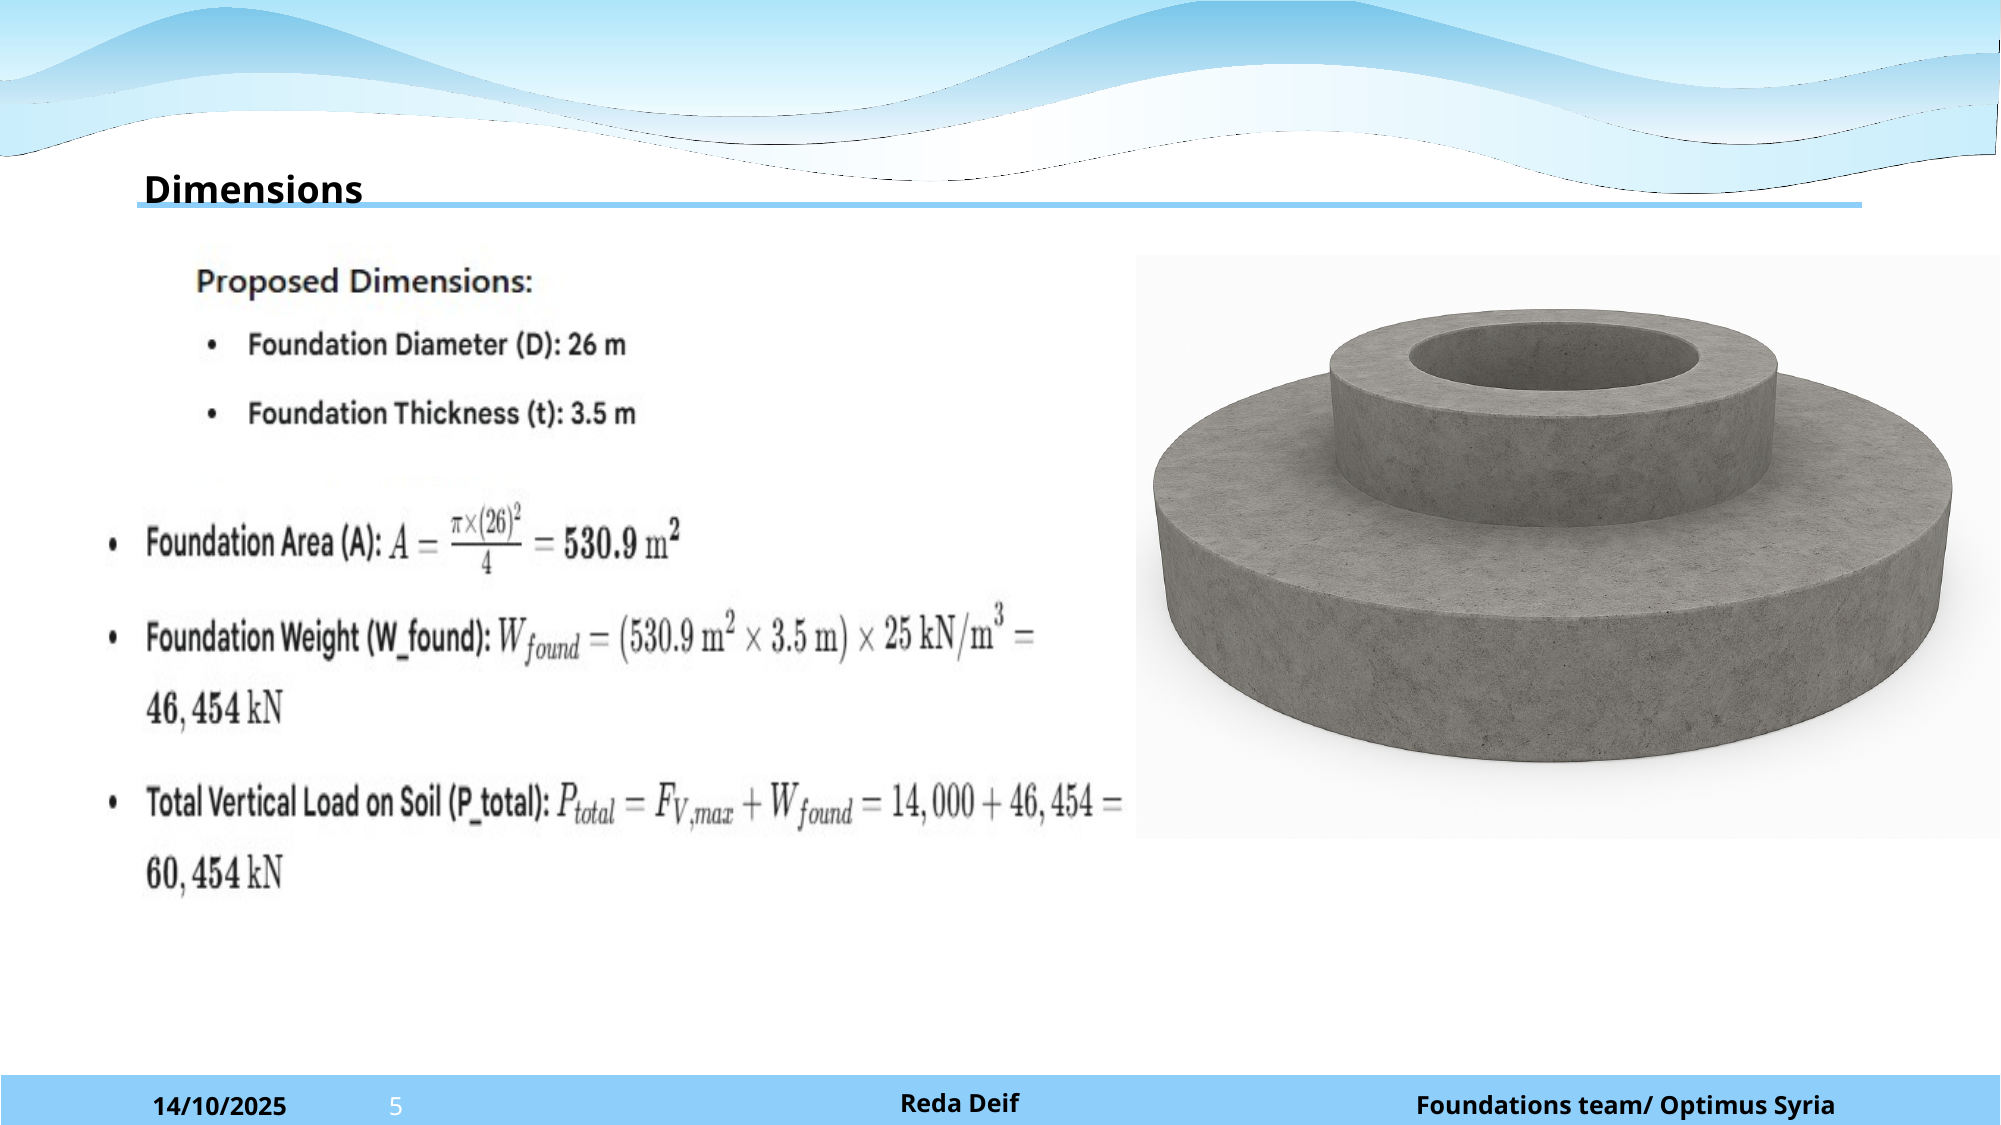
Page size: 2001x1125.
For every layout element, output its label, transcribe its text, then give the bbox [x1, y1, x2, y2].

text_box [0, 0, 2000, 75]
picture [35, 255, 2000, 962]
text_box Dimensions [128, 90, 1137, 219]
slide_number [137, 1075, 320, 1125]
slide_number 5 [320, 1077, 473, 1125]
picture [162, 242, 657, 456]
text_box Foundations team/ Optimus Syria [1390, 1074, 1863, 1125]
text_box Reda Deif [460, 1079, 1459, 1125]
